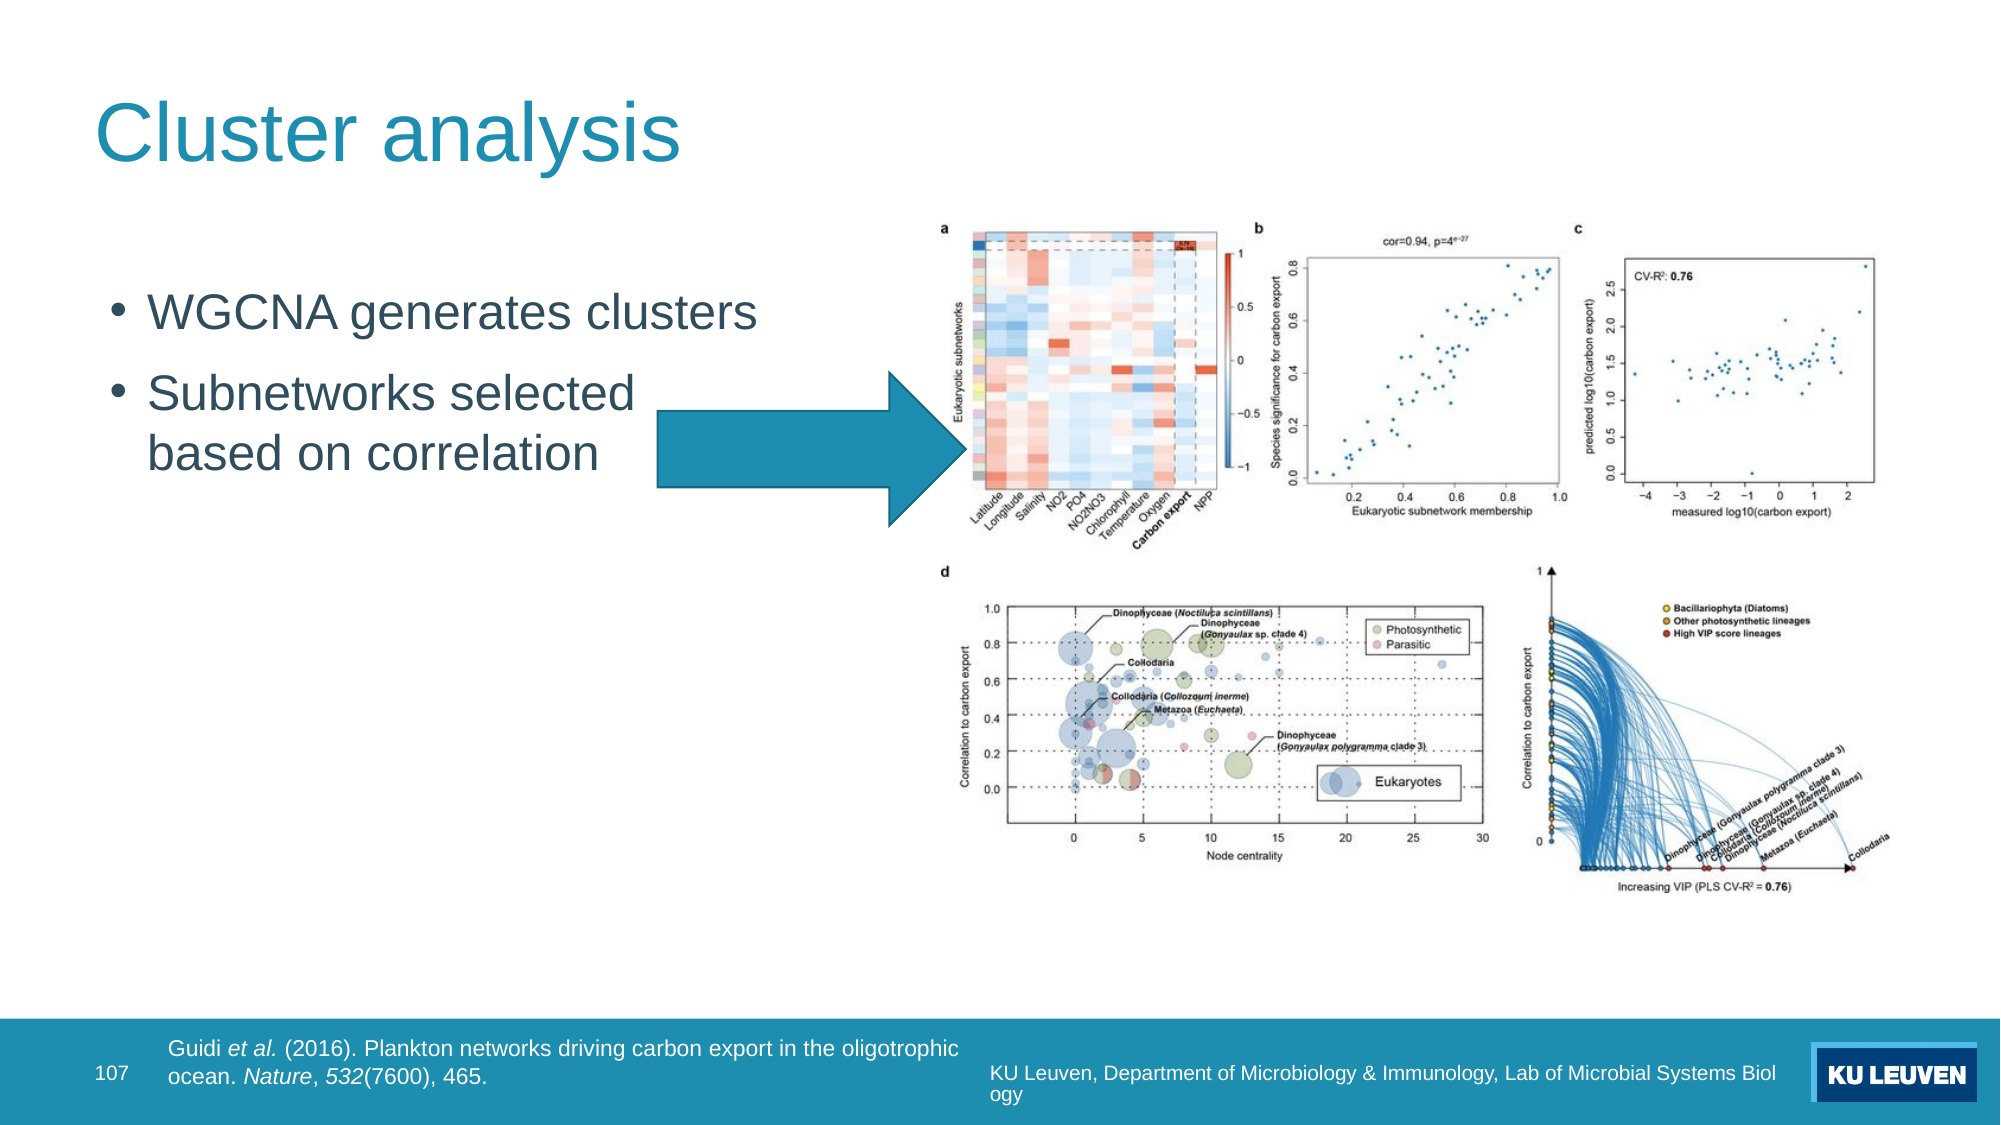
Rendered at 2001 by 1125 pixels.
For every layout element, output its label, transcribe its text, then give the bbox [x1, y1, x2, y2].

picture [941, 222, 1890, 893]
title Cluster analysis [94, 33, 1906, 223]
footer KU Leuven, Department of Microbiology & Immunology, Lab of Microbial Systems Biology [989, 1018, 1809, 1125]
text_box [656, 370, 941, 528]
picture [1811, 1042, 1977, 1102]
list WGCNA generates clusters Subnetworks selected based on correlation [94, 271, 1906, 1004]
slide_number 107 [94, 1018, 201, 1125]
text_box Guidi et al. (2016). Plankton networks driving carbon export in the oligotrophic ocean. Nature, 532(7600), 465. [153, 1026, 977, 1097]
